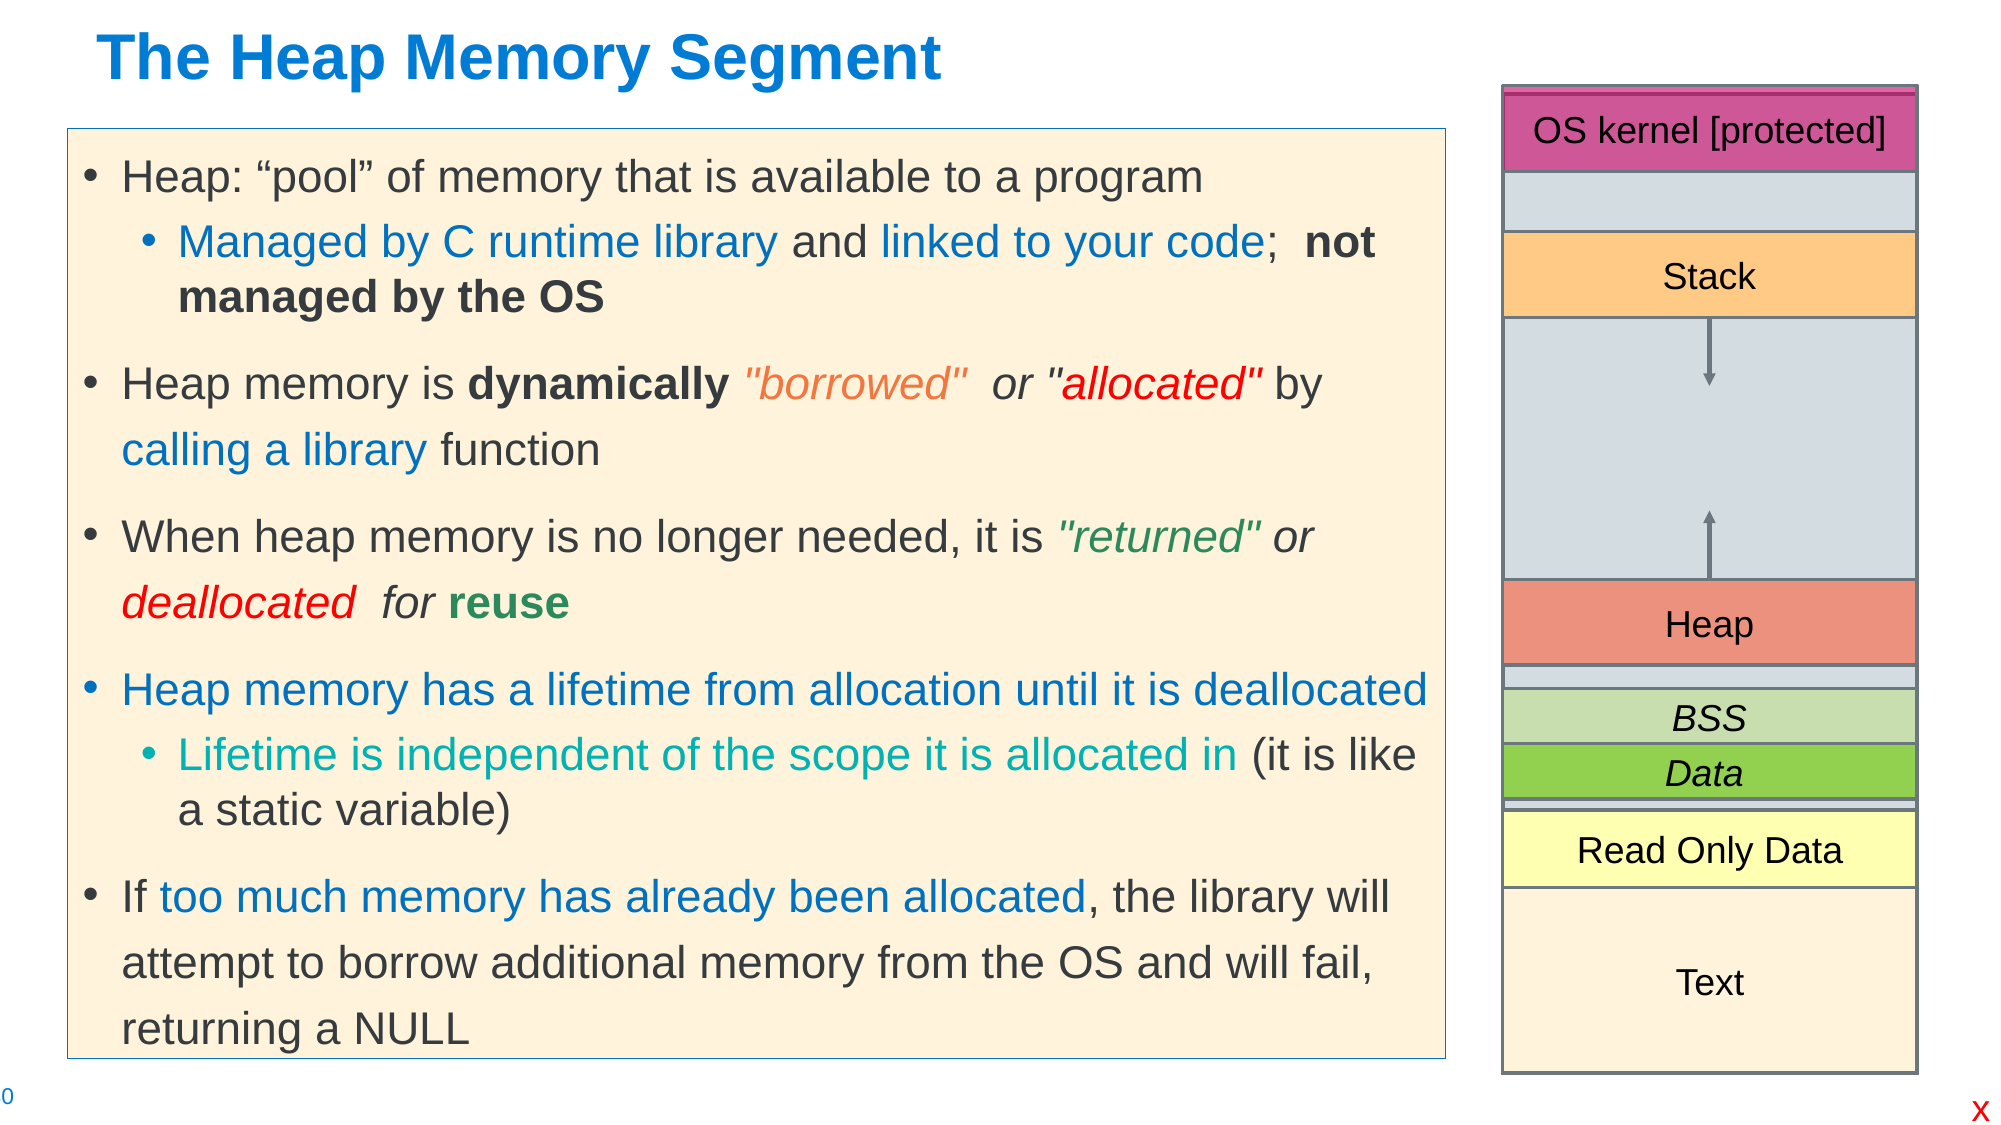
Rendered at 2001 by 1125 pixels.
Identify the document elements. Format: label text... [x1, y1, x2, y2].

text_box Read Only Data [1502, 810, 1918, 887]
text_box Data [1502, 743, 1917, 800]
title The Heap Memory Segment [81, 13, 1239, 101]
text_box x [1956, 1076, 2000, 1125]
text_box OS kernel [protected] [1502, 85, 1918, 172]
text_box BSS [1502, 688, 1917, 743]
text_box Text [1502, 887, 1918, 1073]
text_box Stack [1502, 231, 1917, 318]
list Heap: “pool” of memory that is available to a program Managed by C runtime library and linked to your code; not managed by the OS Heap memory is dynamically "borrowed" or "allocated" by calling a library function When heap memory is no longer needed, it is "returned" or deallocated for reuse Heap memory has a lifetime from allocation until it is deallocated Lifetime is independent of the scope it is allocated in (it is like a static variable) If too much memory has already been allocated, the library will attempt to borrow additional memory from the OS and will fail, returning a NULL [67, 128, 1446, 1059]
text_box Heap [1502, 579, 1917, 665]
text_box [1502, 172, 1918, 810]
